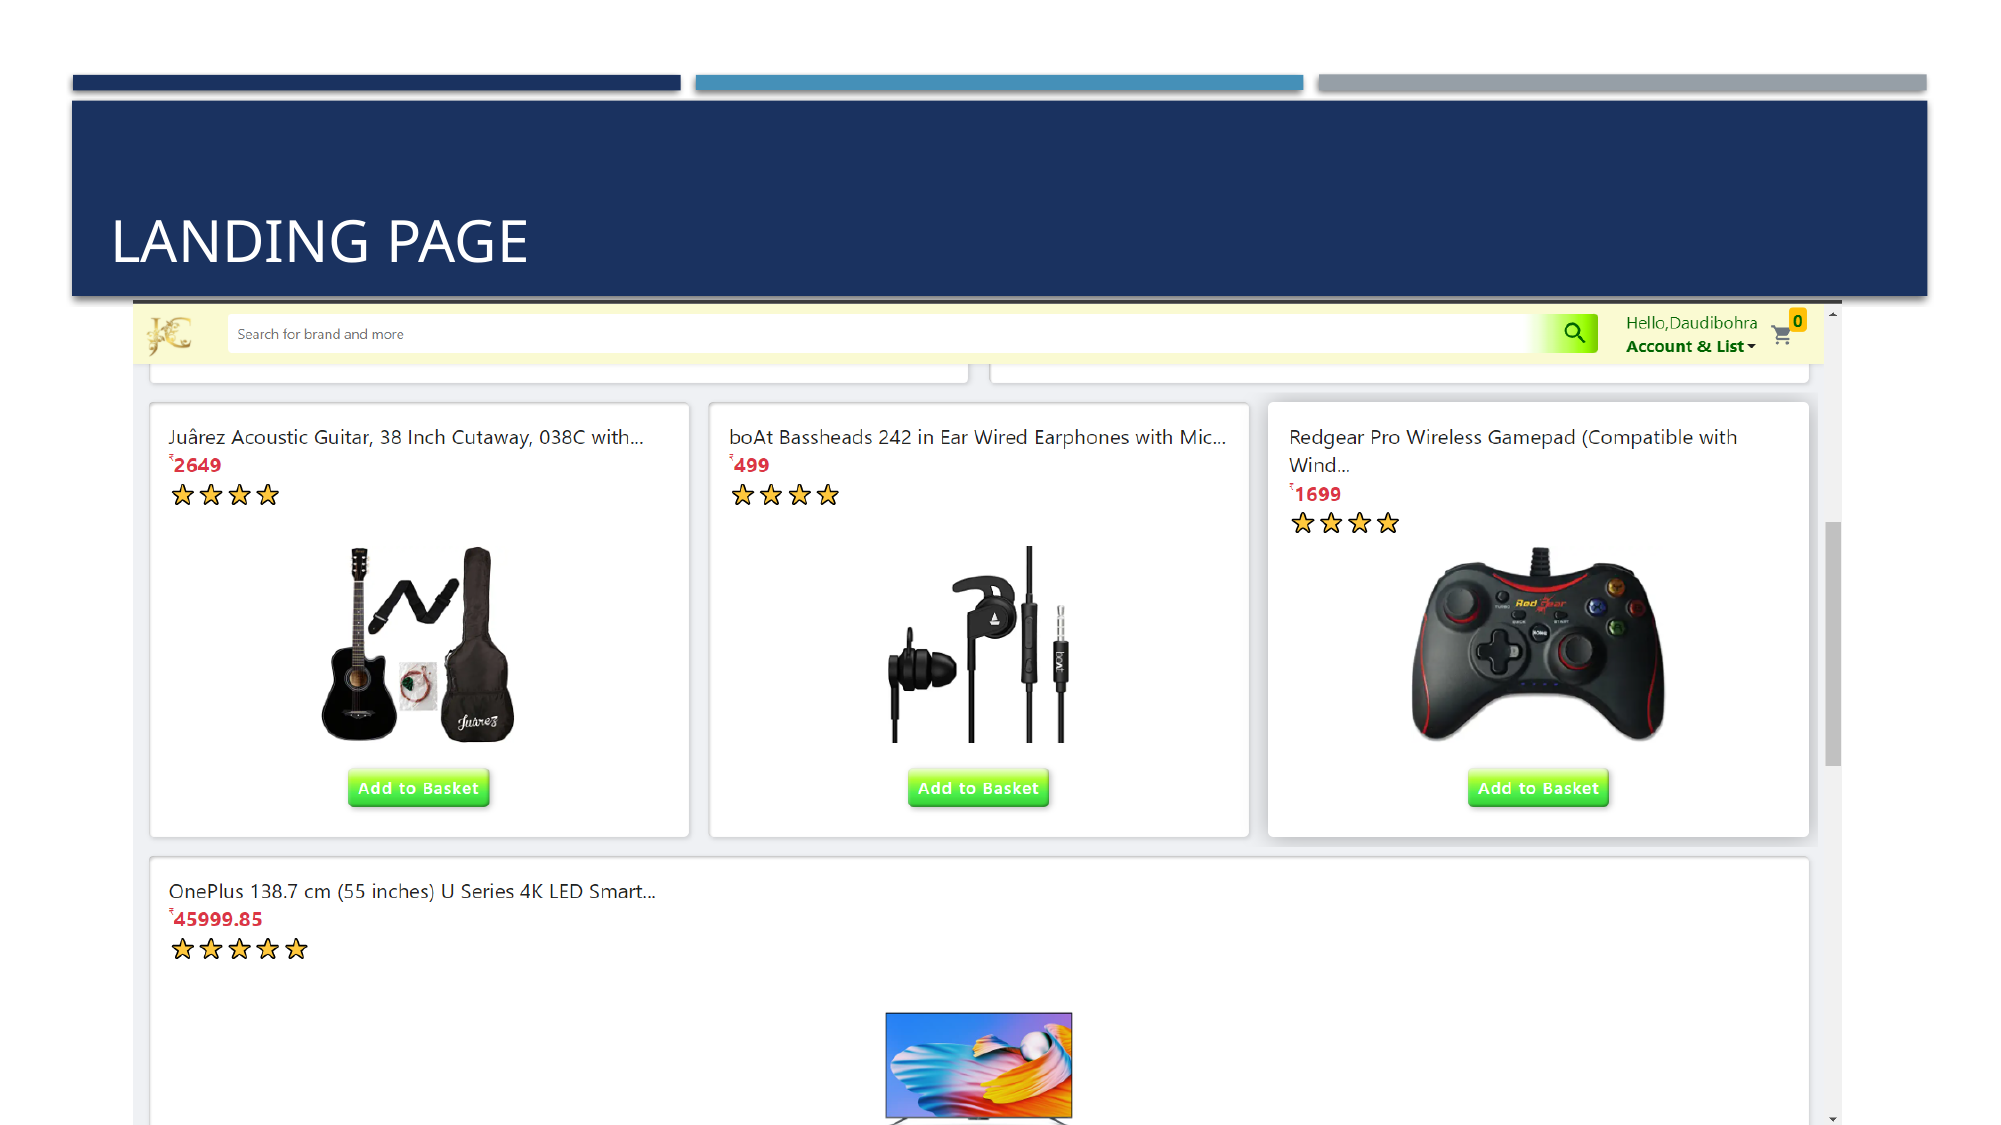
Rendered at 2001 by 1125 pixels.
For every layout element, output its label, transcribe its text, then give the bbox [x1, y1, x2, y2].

title Landing page [95, 115, 1905, 282]
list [132, 300, 1842, 1125]
